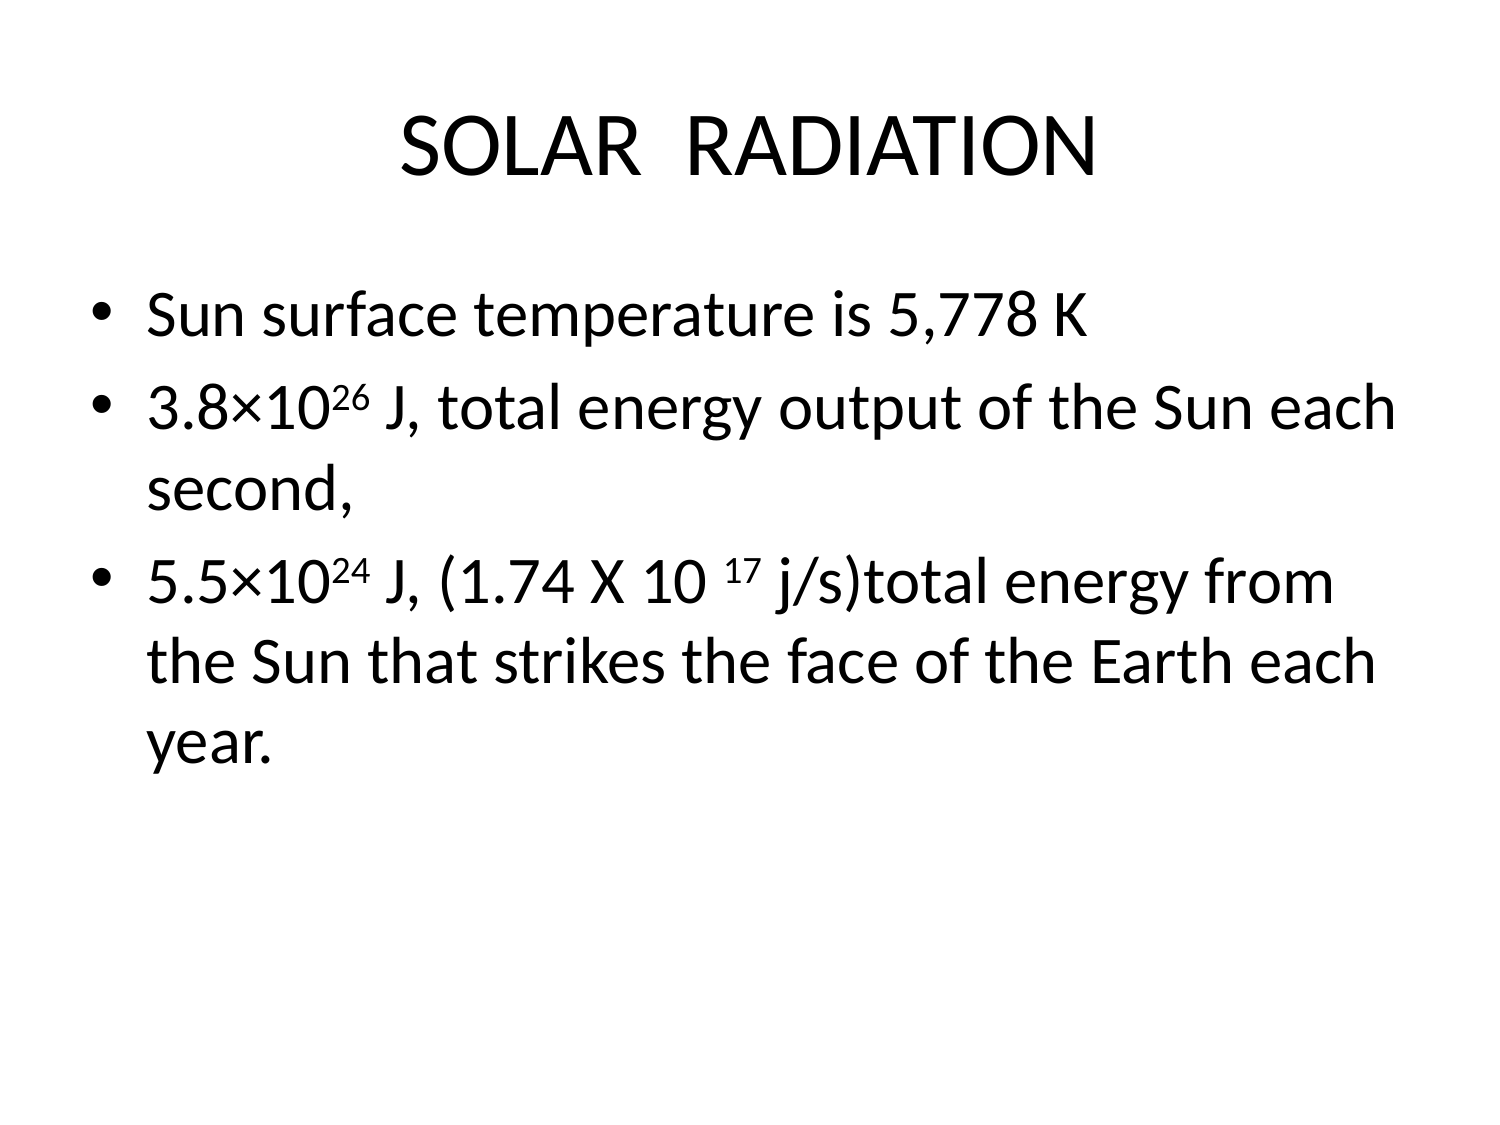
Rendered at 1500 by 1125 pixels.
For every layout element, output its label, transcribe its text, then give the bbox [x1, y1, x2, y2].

title SOLAR RADIATION [75, 45, 1425, 233]
list Sun surface temperature is 5,778 K 3.8×1026 J, total energy output of the Sun each second, 5.5×1024 J, (1.74 X 10 17 j/s)total energy from the Sun that strikes the face of the Earth each year. [75, 262, 1425, 1005]
